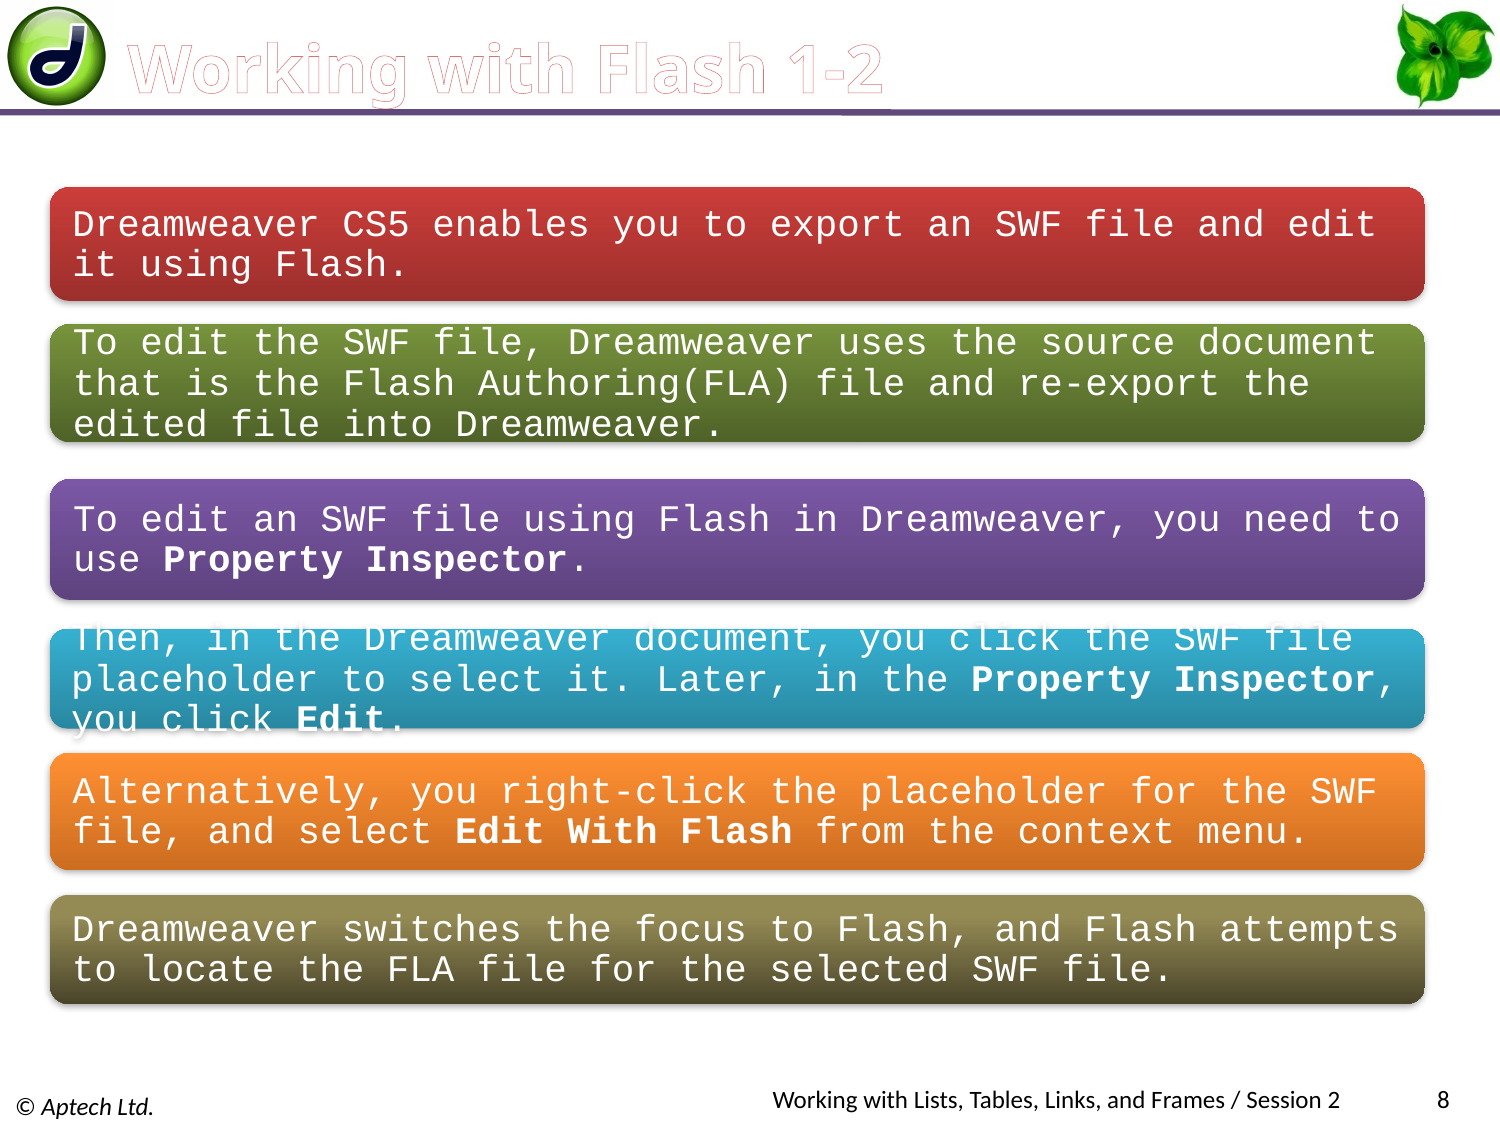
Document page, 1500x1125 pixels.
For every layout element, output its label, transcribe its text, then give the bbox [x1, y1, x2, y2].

picture [1387, 0, 1500, 109]
footer Working with Lists, Tables, Links, and Frames / Session 2 [375, 1084, 1363, 1113]
picture [0, 0, 113, 109]
title Working with Flash 1-2 [112, 32, 1363, 101]
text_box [49, 187, 1426, 1013]
slide_number 8 [1363, 1084, 1465, 1113]
